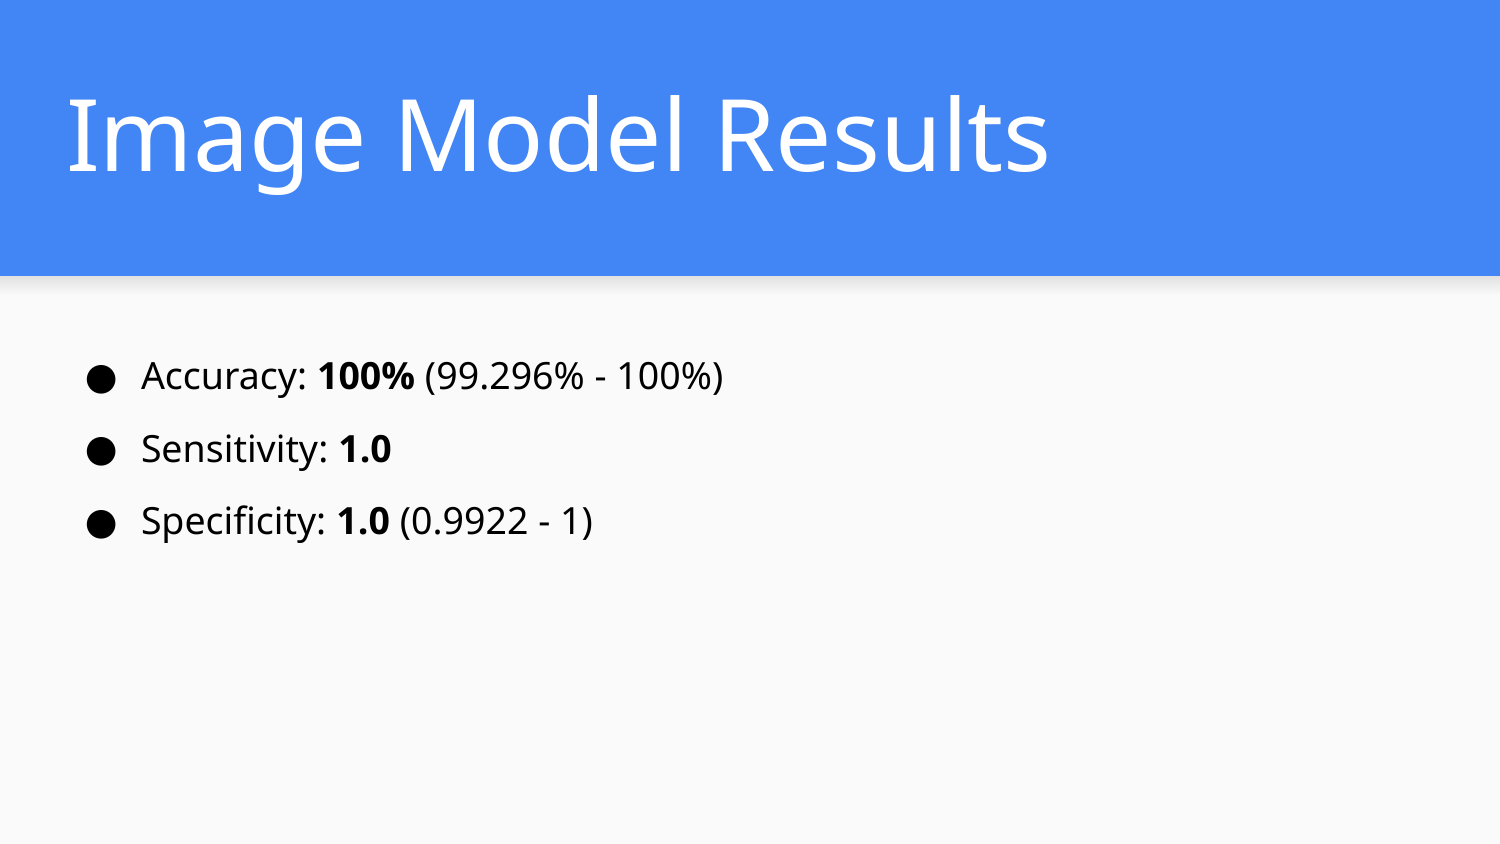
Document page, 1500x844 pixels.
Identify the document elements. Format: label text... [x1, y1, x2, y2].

list Accuracy: 100% (99.296% - 100%) Sensitivity: 1.0 Specificity: 1.0 (0.9922 - 1) [51, 330, 1449, 844]
title Image Model Results [51, 60, 1449, 207]
